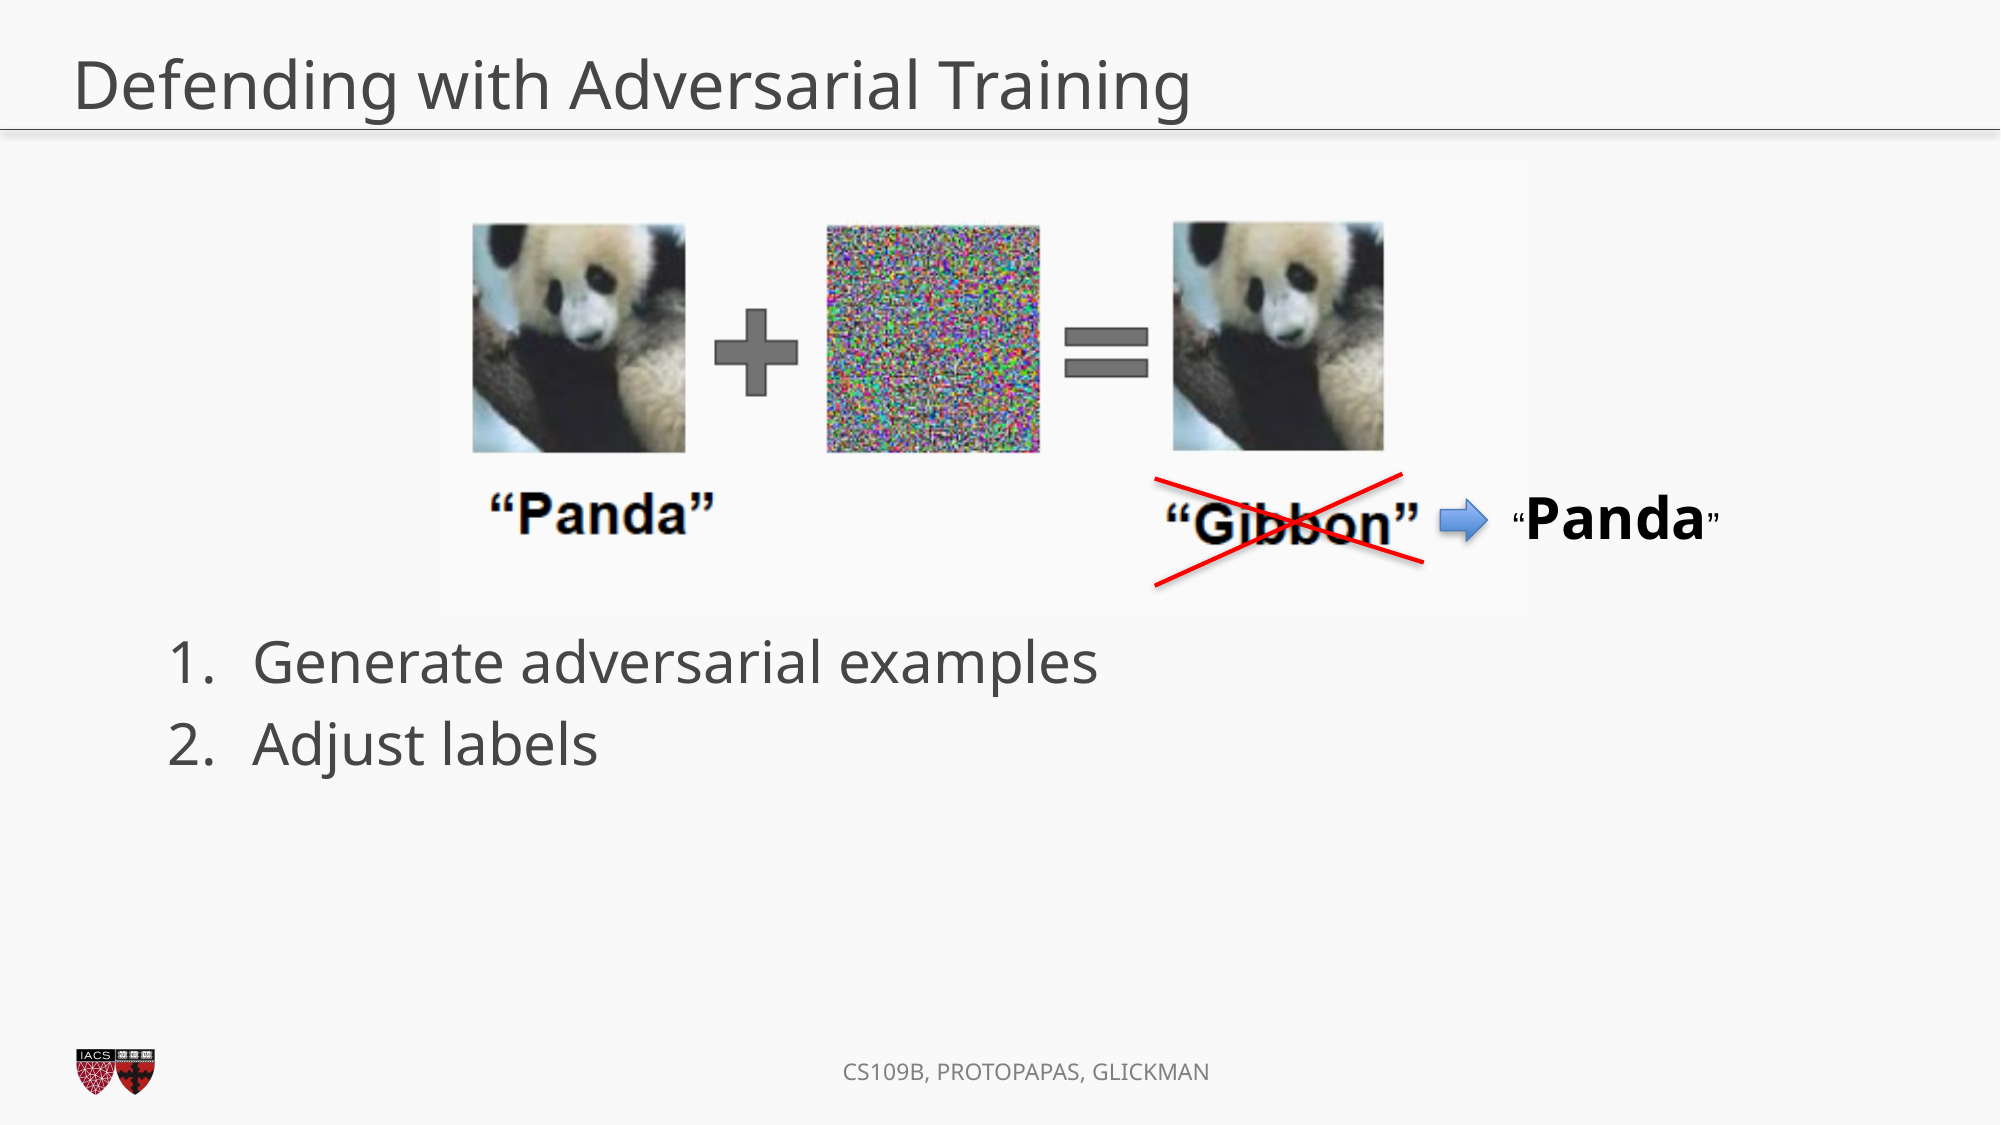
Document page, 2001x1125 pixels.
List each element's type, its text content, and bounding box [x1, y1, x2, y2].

text_box “Panda” [1530, 473, 1735, 559]
title Defending with Adversarial Training [57, 35, 1943, 162]
picture [441, 161, 1526, 614]
list Generate adversarial examples Adjust labels [152, 618, 1847, 965]
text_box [1154, 473, 1424, 586]
picture [75, 1049, 155, 1095]
